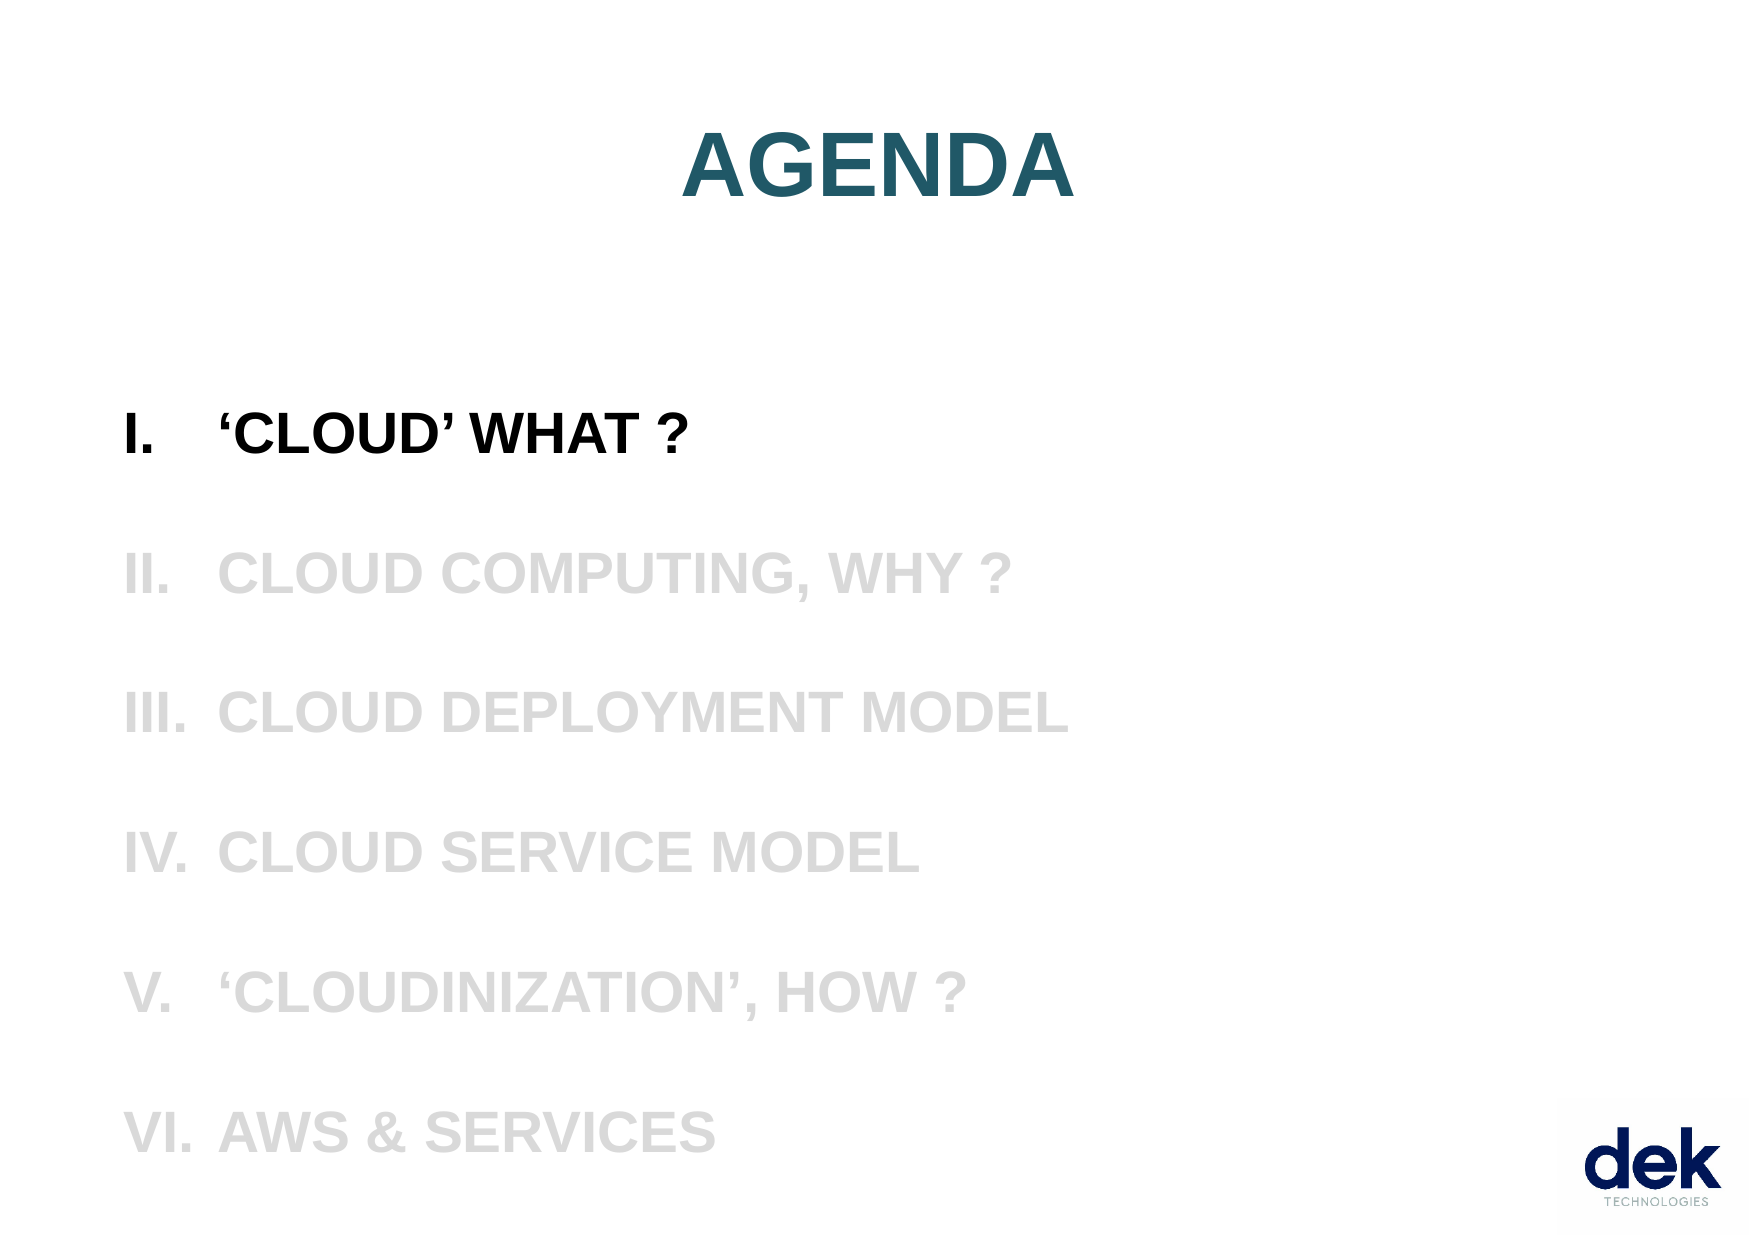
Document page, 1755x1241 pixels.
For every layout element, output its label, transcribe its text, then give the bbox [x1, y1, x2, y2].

picture [1557, 1098, 1749, 1235]
text_box AGENDA [127, 97, 1631, 223]
text_box ‘CLOUD’ WHAT ? CLOUD COMPUTING, WHY ? CLOUD DEPLOYMENT MODEL CLOUD SERVICE MODEL ‘CLOUDINIZATION’, HOW ? AWS & SERVICES [108, 317, 1652, 1172]
